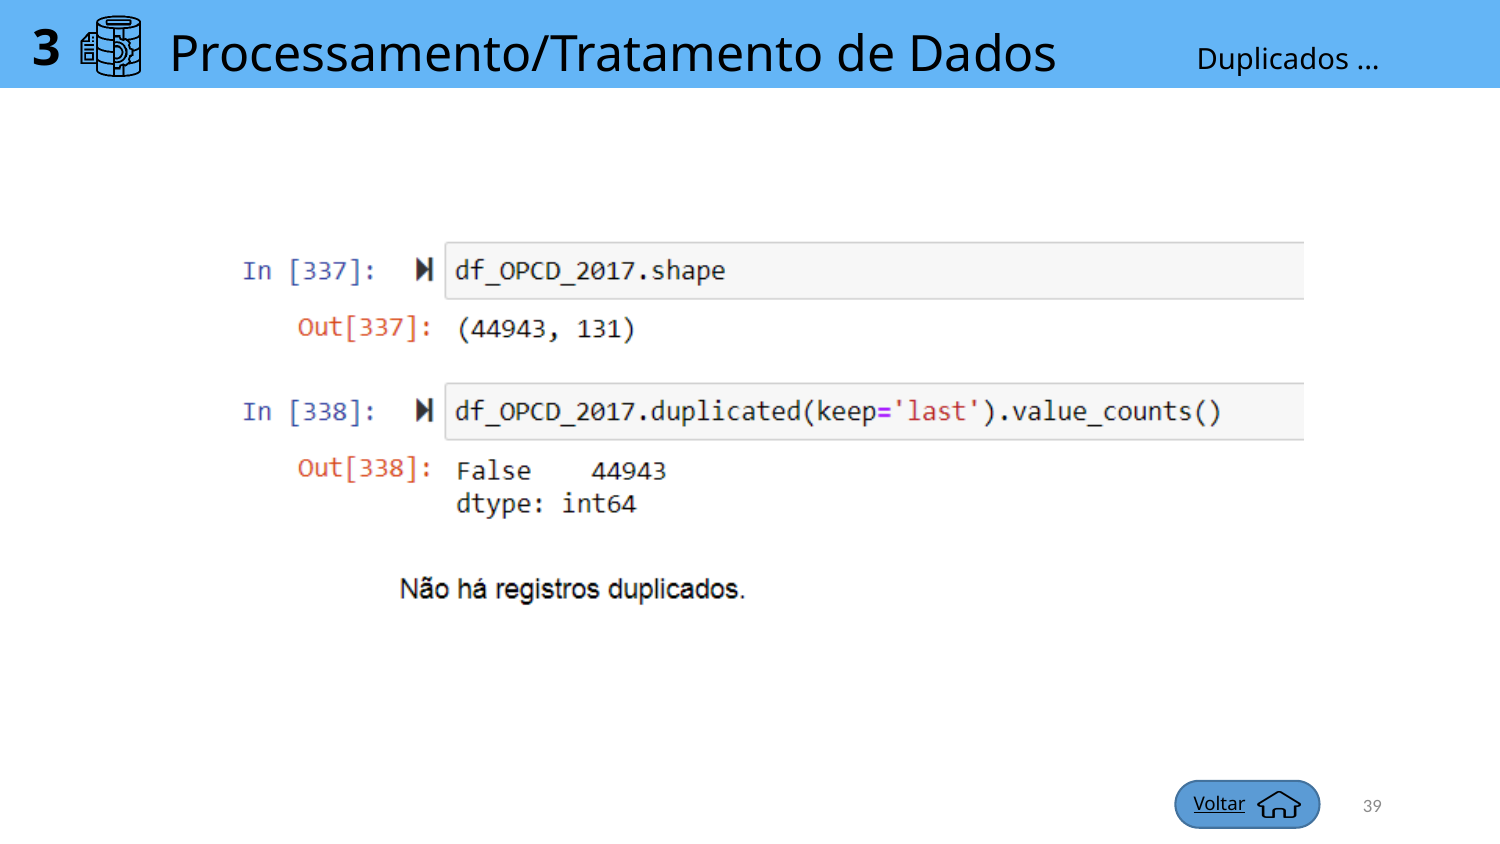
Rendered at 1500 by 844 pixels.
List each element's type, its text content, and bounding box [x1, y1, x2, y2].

text_box 3 [18, 8, 77, 83]
picture [196, 228, 1304, 616]
text_box Voltar [1174, 779, 1321, 829]
text_box Duplicados ... [1181, 32, 1481, 83]
picture [1257, 791, 1301, 818]
text_box [0, 0, 1500, 89]
text_box Processamento/Tratamento de Dados [154, 14, 1083, 90]
slide_number 39 [1331, 782, 1397, 827]
picture [79, 14, 142, 78]
